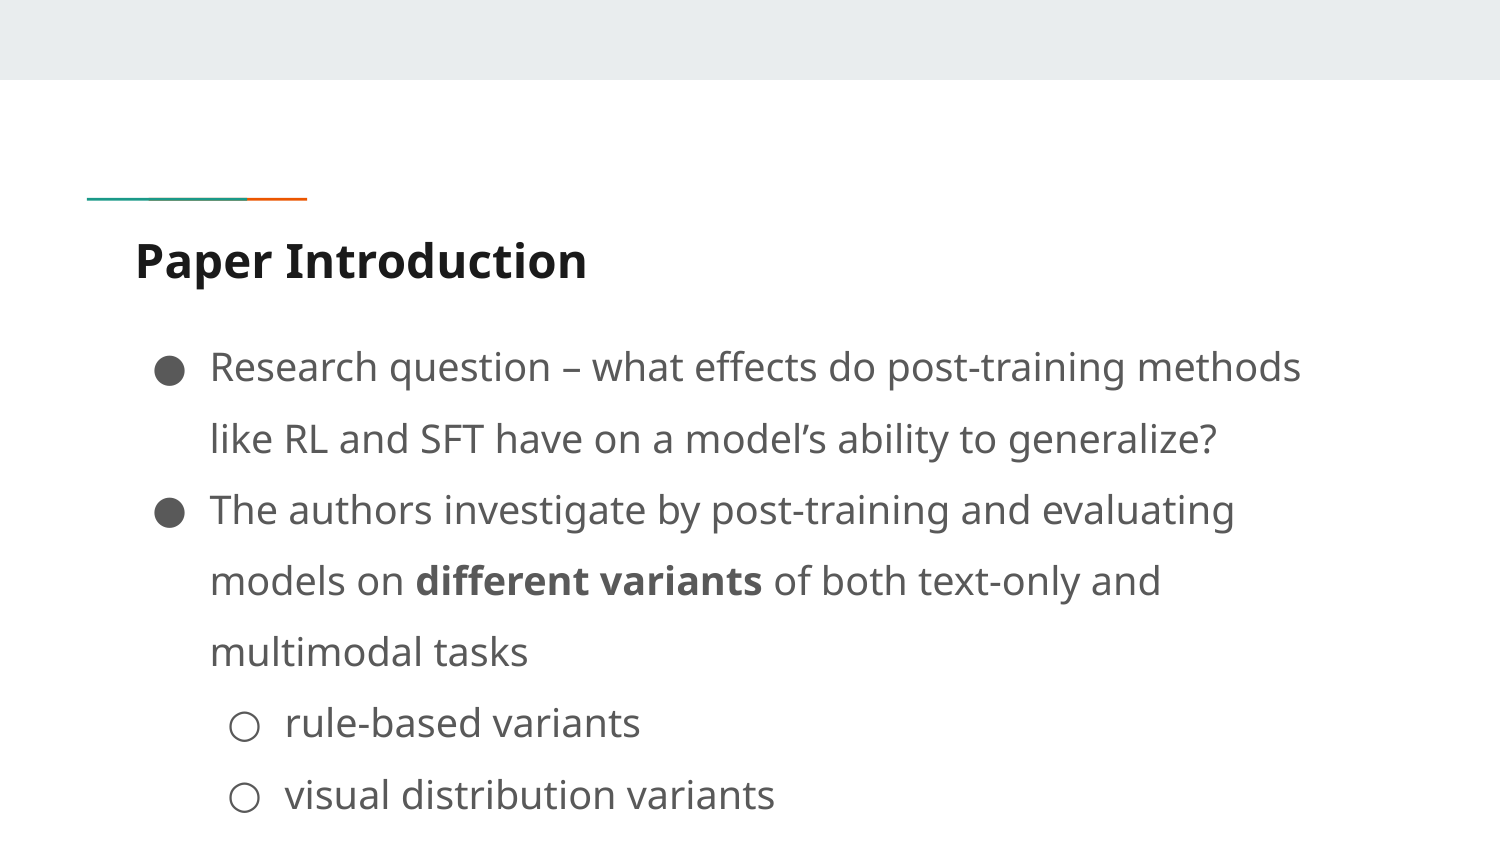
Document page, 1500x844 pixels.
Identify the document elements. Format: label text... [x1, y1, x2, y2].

title Paper Introduction [119, 216, 1381, 303]
list Research question – what effects do post-training methods like RL and SFT have on a model’s ability to generalize? The authors investigate by post-training and evaluating models on different variants of both text-only and multimodal tasks rule-based variants visual distribution variants [119, 303, 1381, 675]
